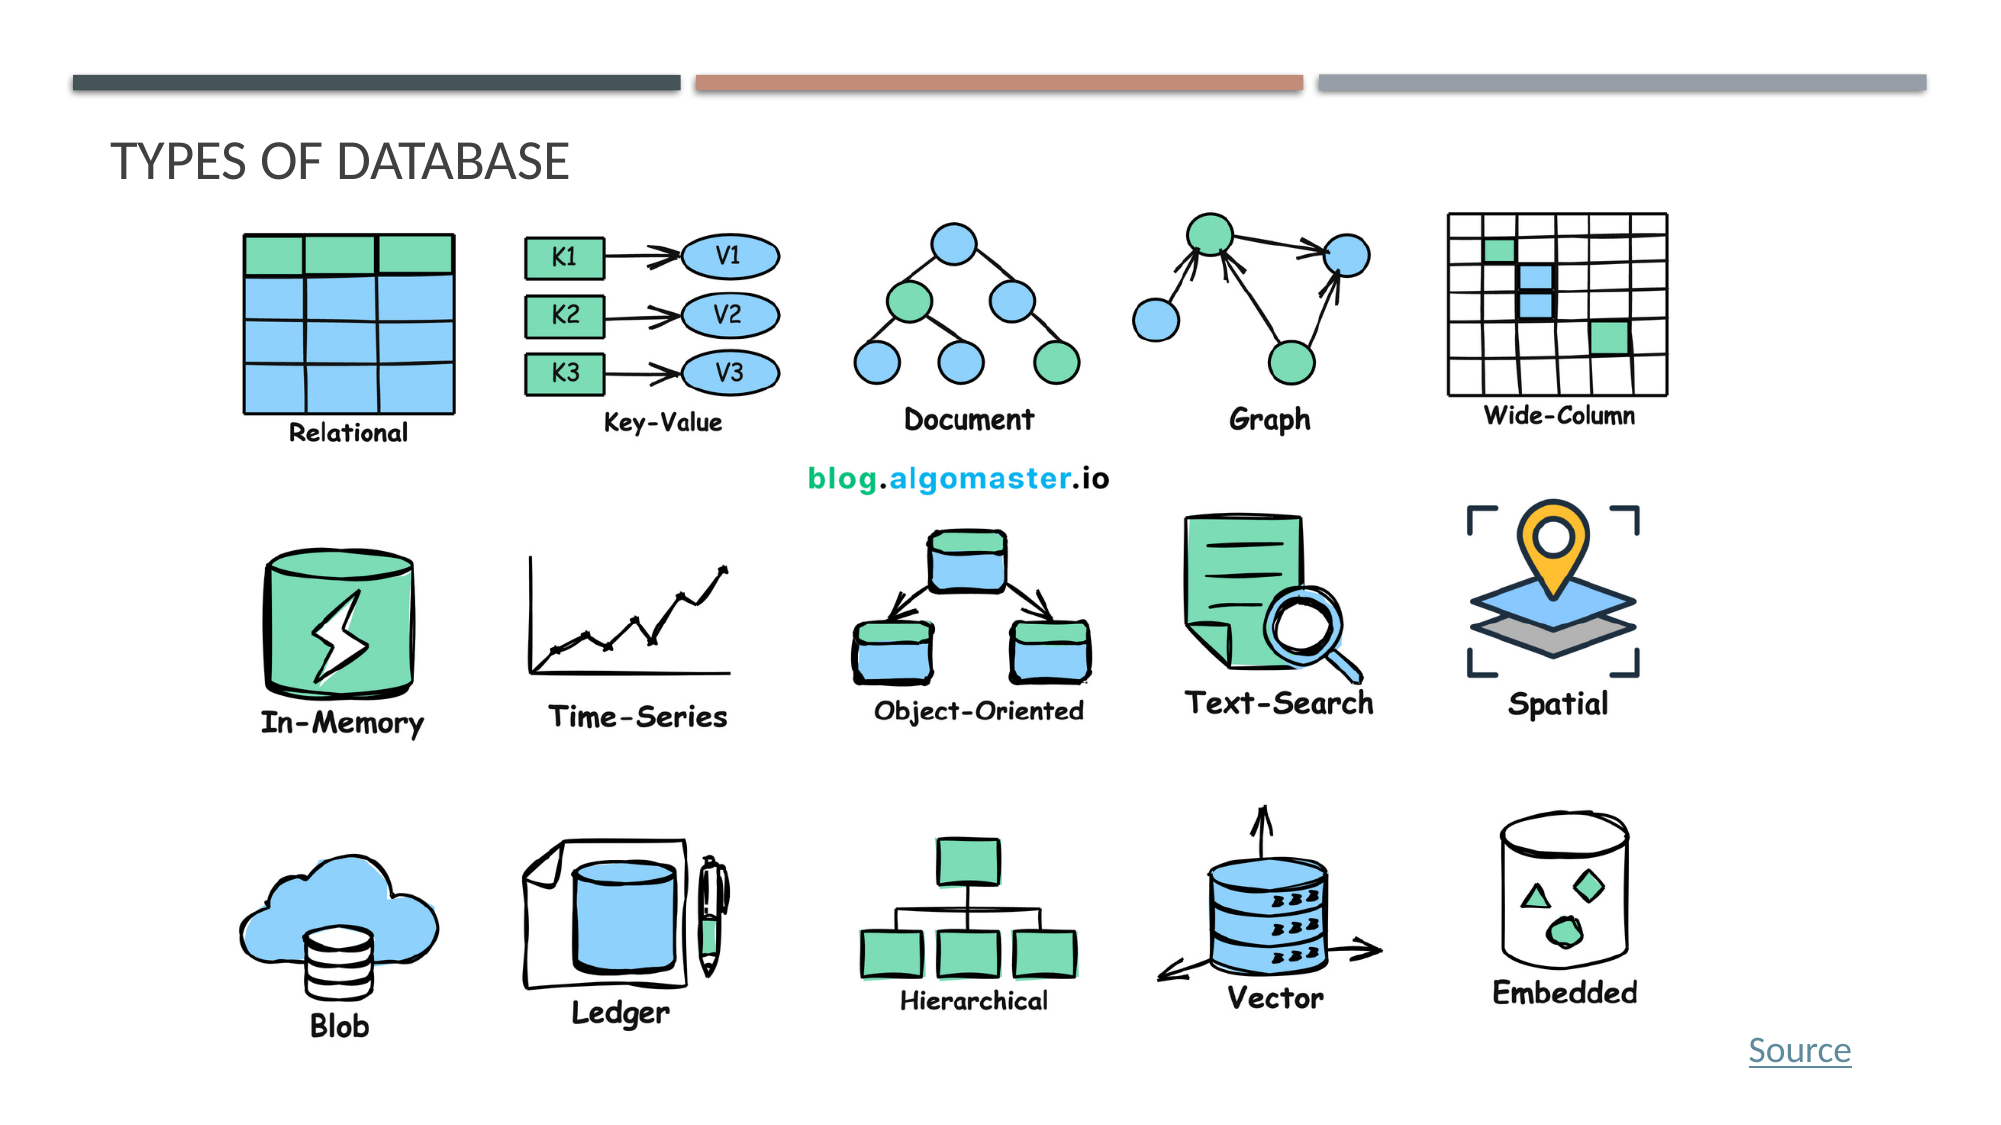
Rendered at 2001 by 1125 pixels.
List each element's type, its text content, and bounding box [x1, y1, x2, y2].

title Types of database [95, 115, 1905, 198]
text_box Source [1733, 1017, 1905, 1078]
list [232, 197, 1681, 1049]
